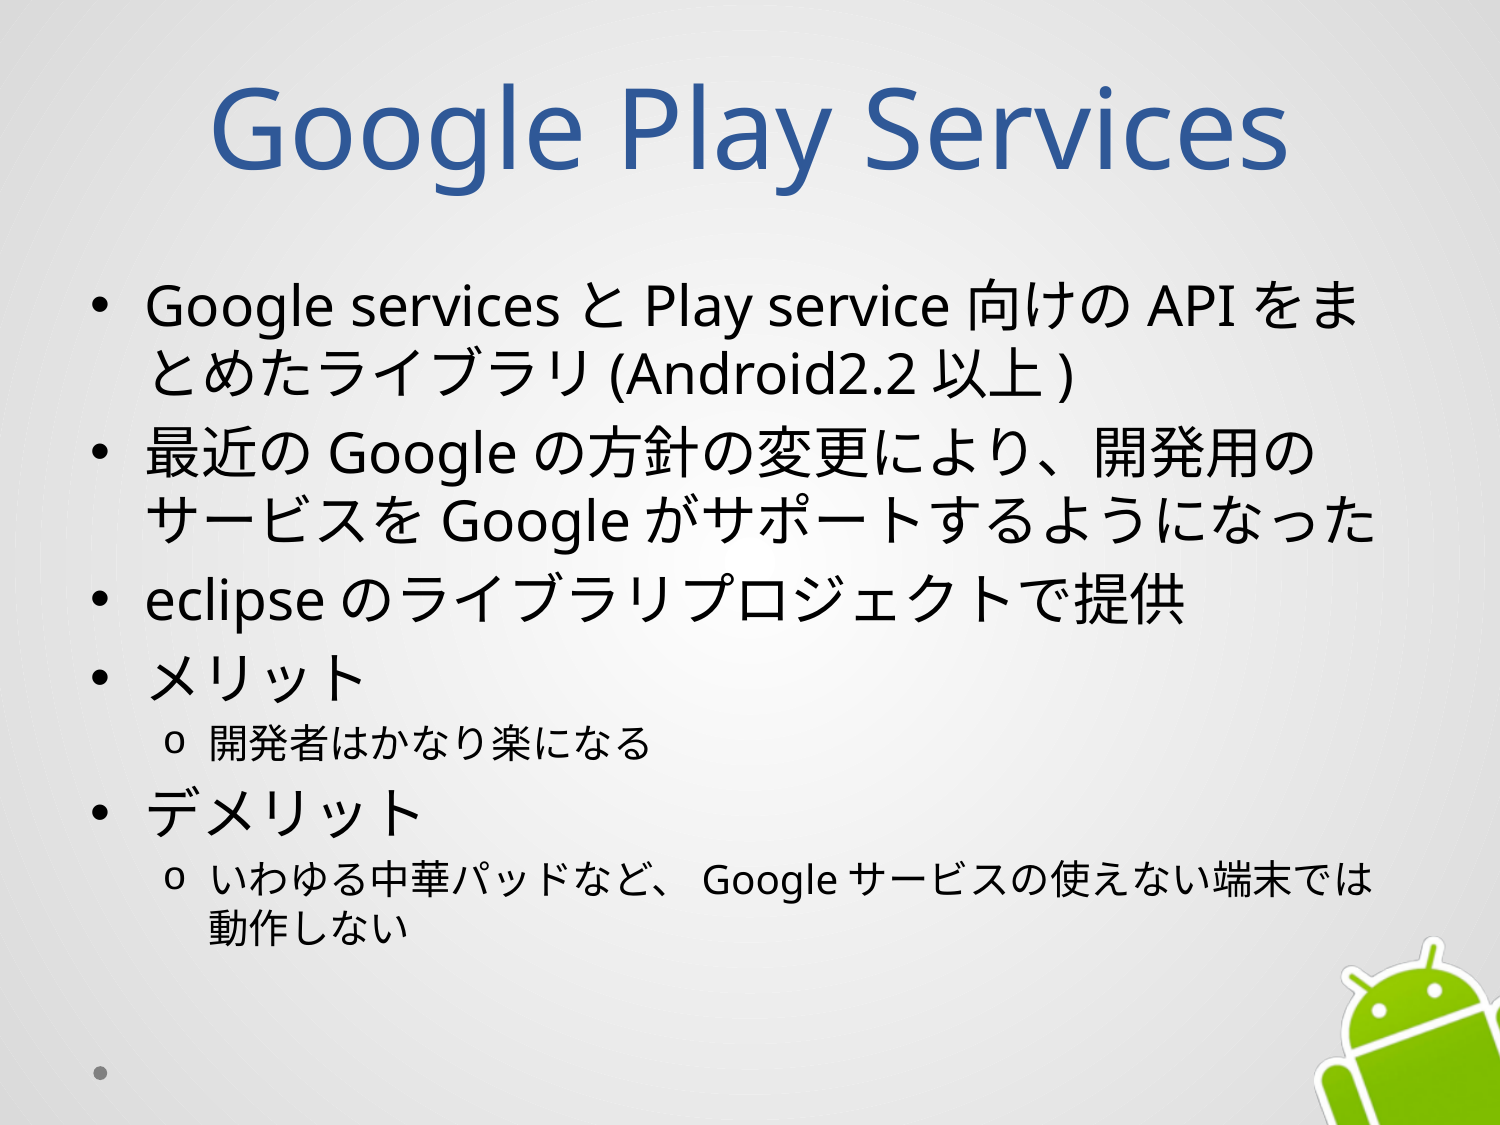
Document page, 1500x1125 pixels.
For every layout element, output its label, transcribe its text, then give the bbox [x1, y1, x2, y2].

list Google servicesとPlay service向けのAPIをまとめたライブラリ(Android2.2以上) 最近のGoogleの方針の変更により、開発用のサービスをGoogleがサポートするようになった eclipseのライブラリプロジェクトで提供 メリット 開発者はかなり楽になる デメリット いわゆる中華パッドなど、Googleサービスの使えない端末では動作しない [75, 262, 1425, 1005]
title Google Play Services [75, 0, 1425, 262]
